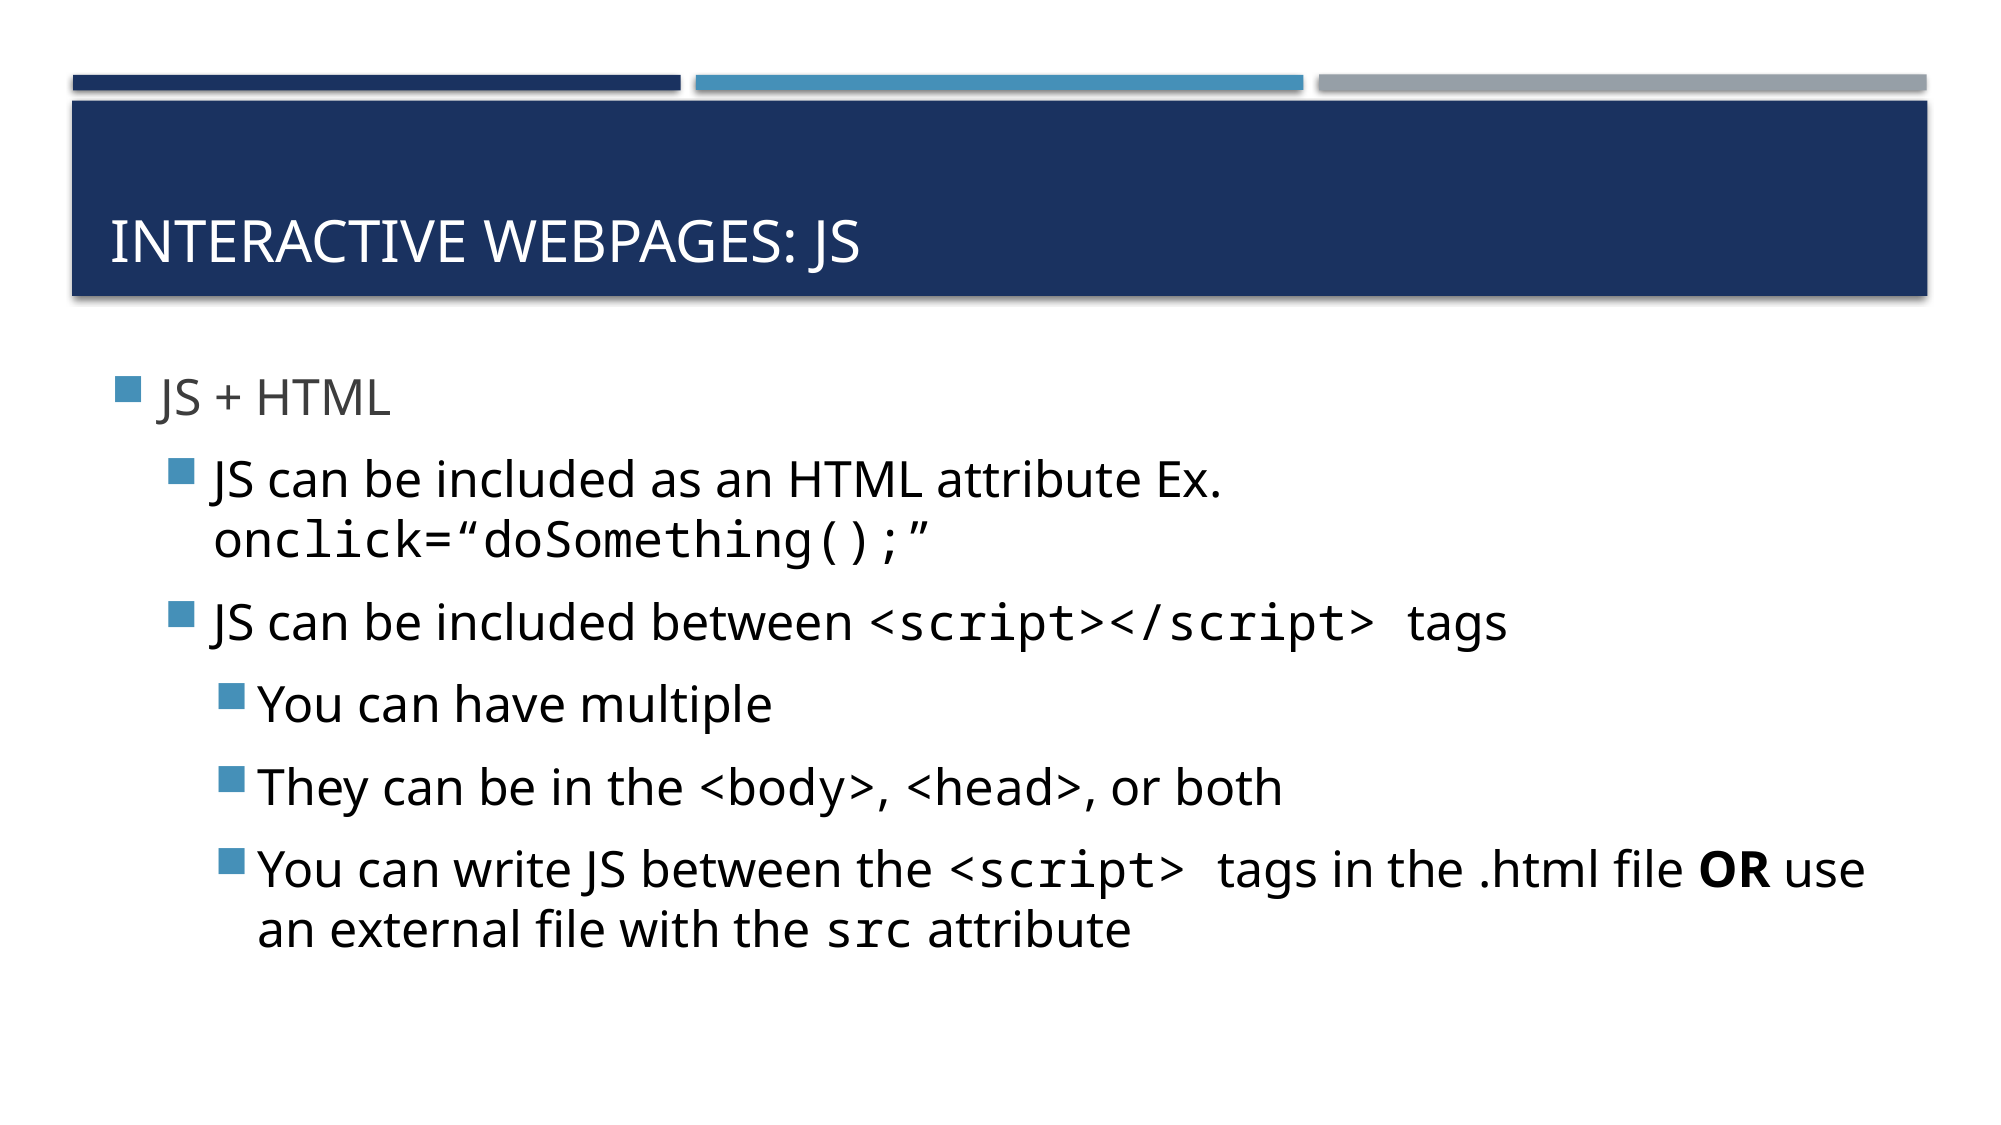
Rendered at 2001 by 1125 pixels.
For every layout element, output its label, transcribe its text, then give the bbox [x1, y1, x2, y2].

list JS + HTML JS can be included as an HTML attribute Ex. onclick=“doSomething();” JS can be included between <script></script> tags You can have multiple They can be in the <body>, <head>, or both You can write JS between the <script> tags in the .html file OR use an external file with the src attribute [95, 357, 1905, 1104]
title Interactive webpages: js [95, 115, 1905, 282]
